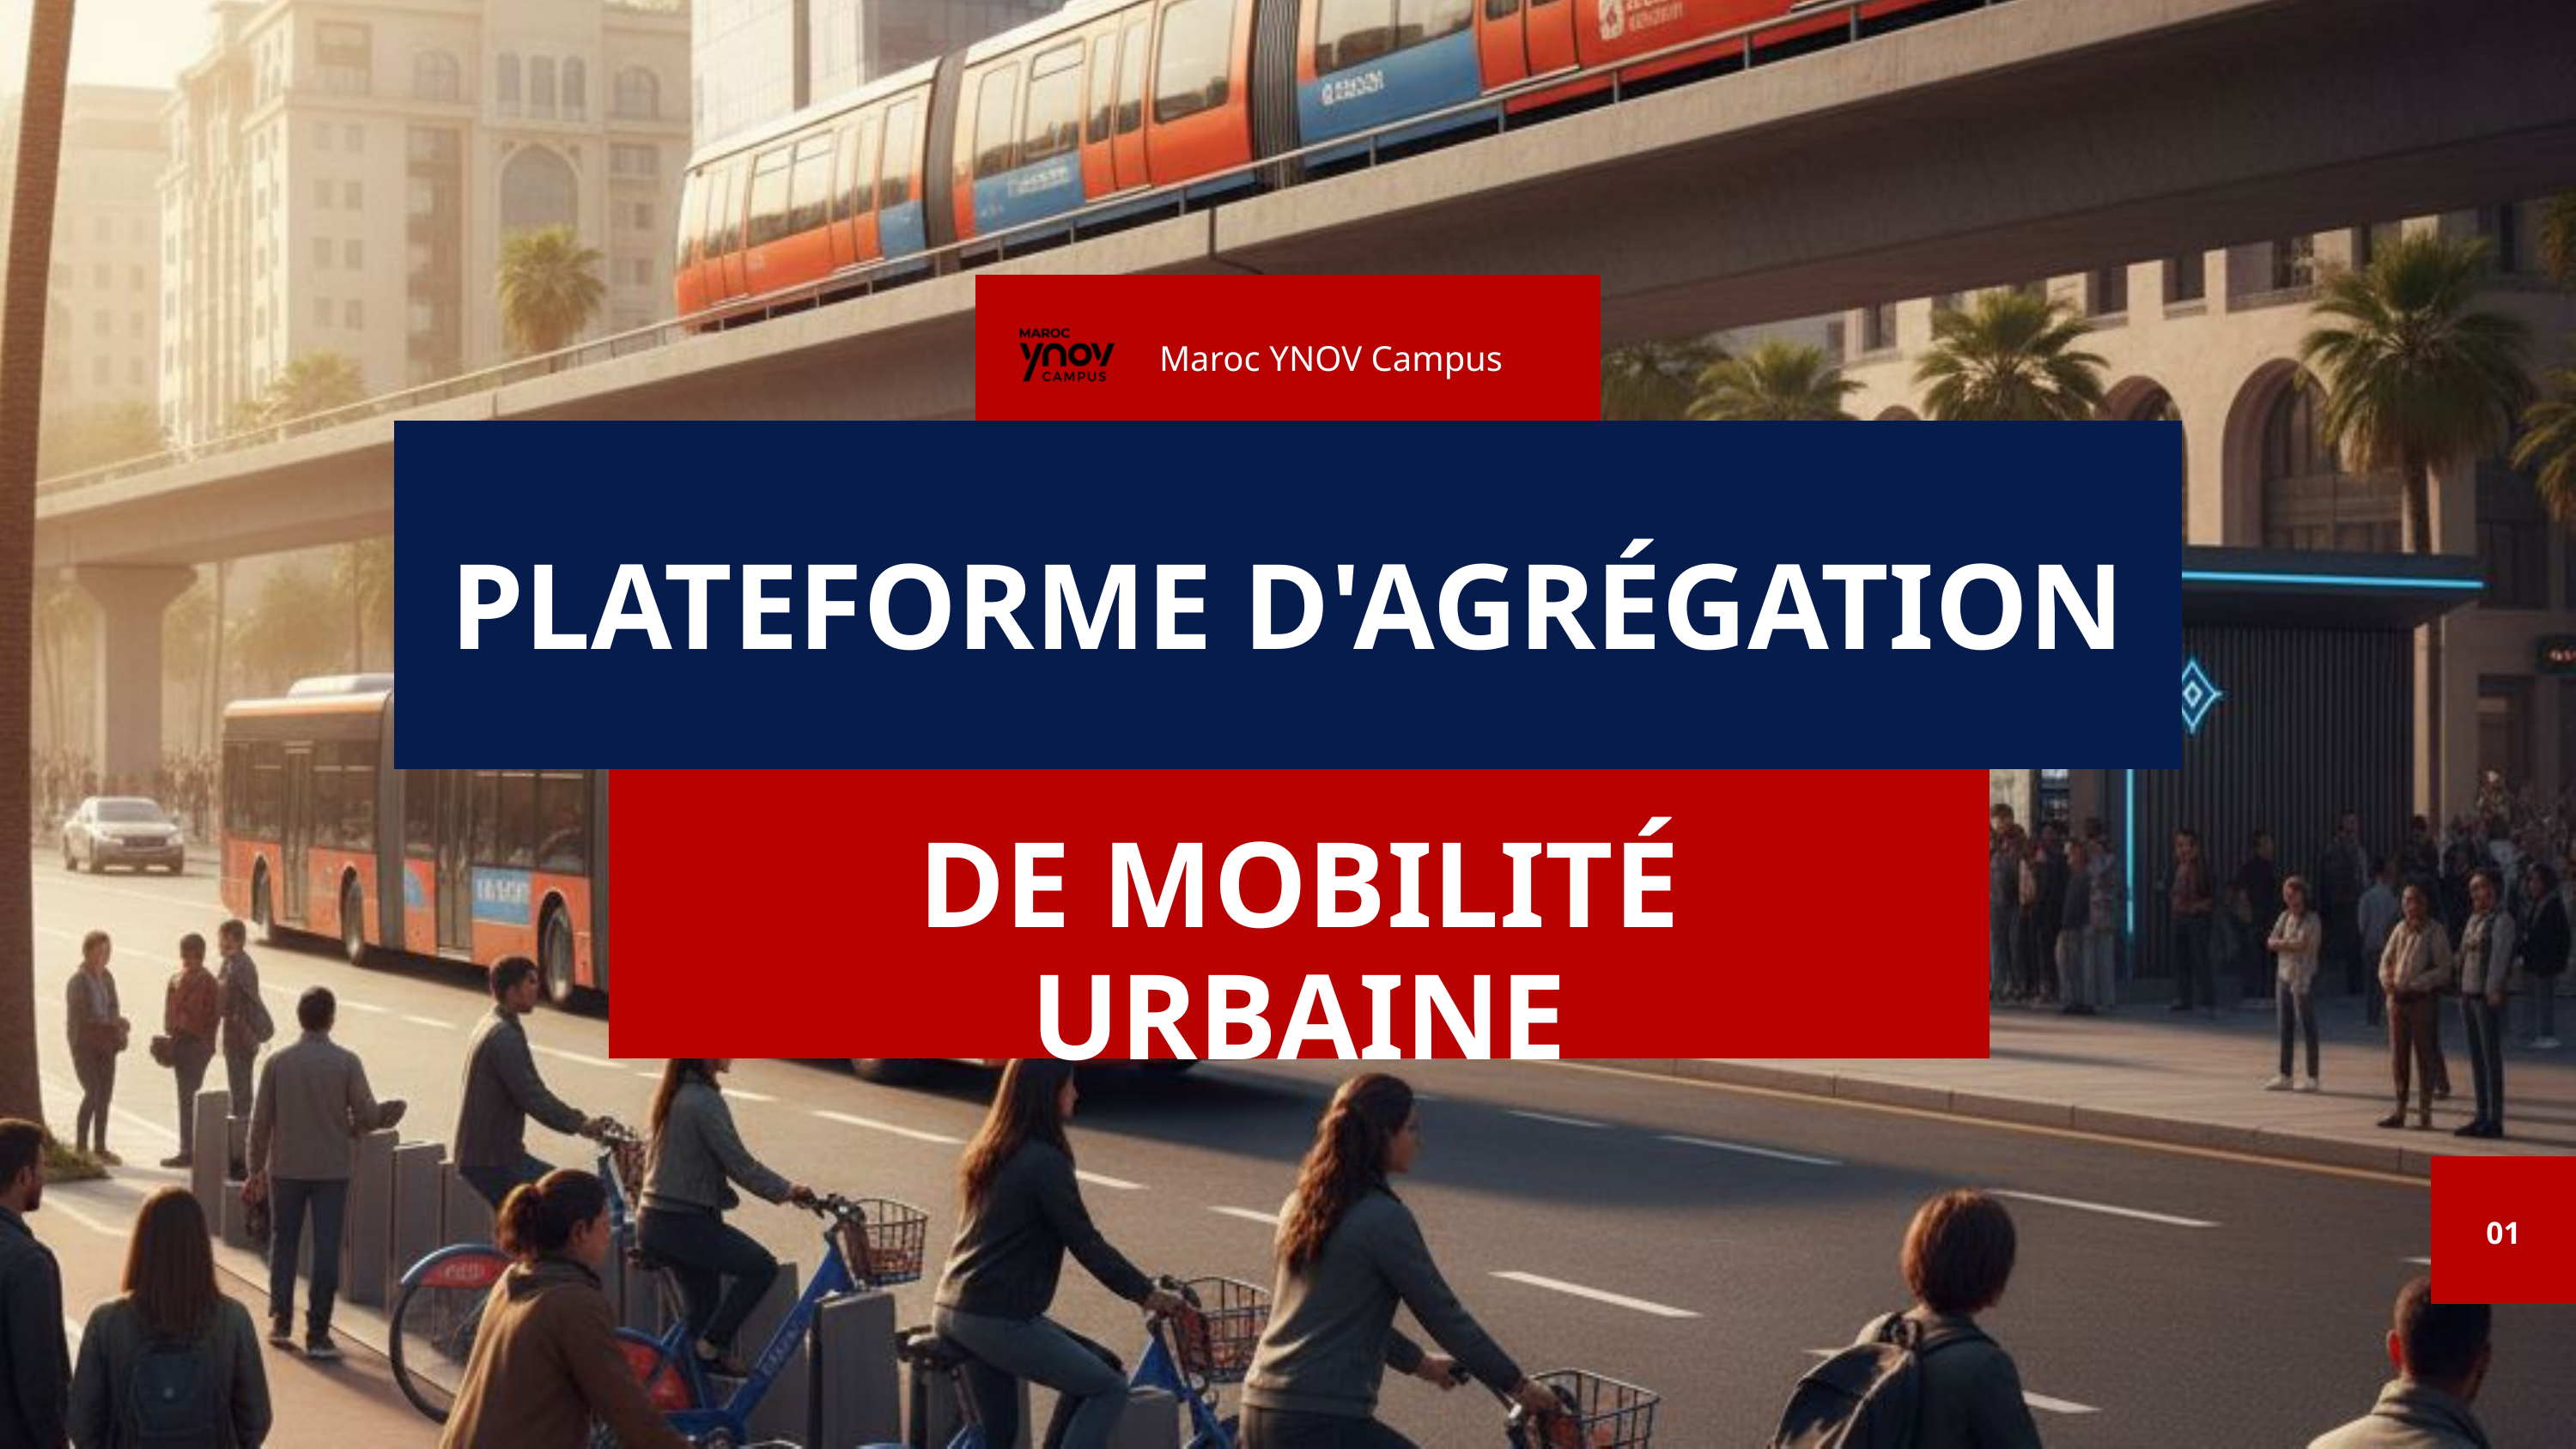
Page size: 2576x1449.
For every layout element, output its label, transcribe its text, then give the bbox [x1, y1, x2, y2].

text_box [2430, 1155, 2576, 1304]
text_box PLATEFORME D'AGRÉGATION [197, 541, 604, 792]
text_box PLATEFORME D'AGRÉGATION [1996, 541, 2379, 792]
text_box DE MOBILITÉ URBAINE [649, 1069, 1949, 1216]
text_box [609, 779, 1990, 1059]
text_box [393, 420, 2183, 770]
text_box [895, 275, 973, 420]
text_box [975, 274, 1601, 420]
text_box [0, 0, 2576, 1449]
